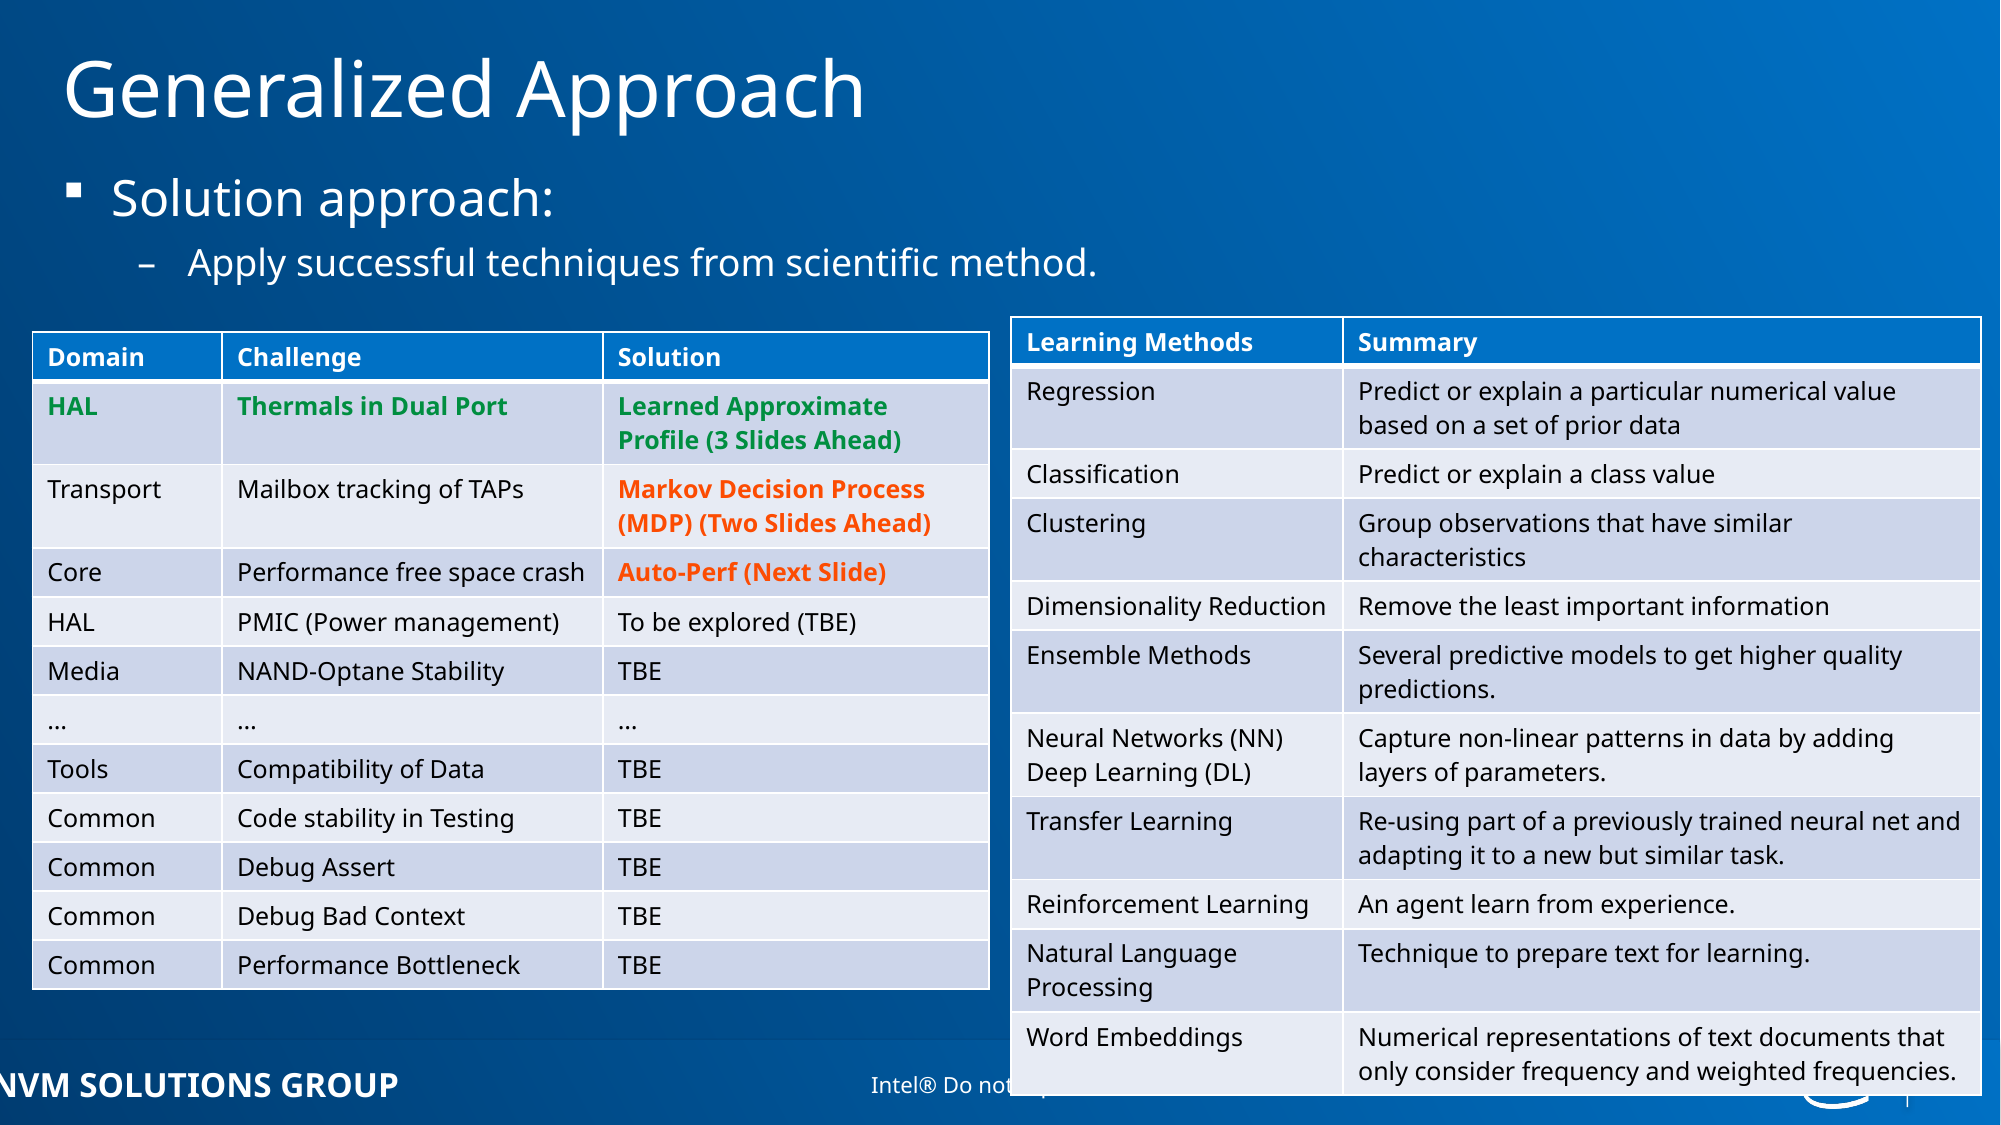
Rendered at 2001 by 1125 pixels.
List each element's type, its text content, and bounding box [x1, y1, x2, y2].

table_cell TBE [604, 647, 988, 694]
table_cell Predict or explain a particular numerical value based on a set of prior data [1344, 369, 1980, 448]
table_cell Code stability in Testing [223, 794, 602, 841]
table_cell Markov Decision Process (MDP) (Two Slides Ahead) [604, 465, 988, 547]
table_cell TBE [604, 745, 988, 792]
table_cell Learned Approximate Profile (3 Slides Ahead) [604, 384, 988, 464]
table_cell PMIC (Power management) [223, 598, 602, 645]
table_cell Debug Assert [223, 843, 602, 890]
table_cell Dimensionality Reduction [1012, 582, 1342, 629]
table_cell Performance free space crash [223, 549, 602, 596]
table_cell Thermals in Dual Port [223, 384, 602, 464]
table_cell Word Embeddings [1012, 1013, 1342, 1094]
title Generalized Approach [62, 39, 1863, 166]
table_header Domain [33, 333, 221, 379]
table_cell Classification [1012, 450, 1342, 497]
table_cell Technique to prepare text for learning. [1344, 930, 1980, 1011]
table_cell HAL [33, 384, 221, 464]
table_cell Remove the least important information [1344, 582, 1980, 629]
table_cell Natural Language Processing [1012, 930, 1342, 1011]
table_cell Compatibility of Data [223, 745, 602, 792]
table_cell Ensemble Methods [1012, 631, 1342, 712]
table_cell Several predictive models to get higher quality predictions. [1344, 631, 1980, 712]
table_cell Mailbox tracking of TAPs [223, 465, 602, 547]
table_cell Regression [1012, 369, 1342, 448]
table_cell Performance Bottleneck [223, 941, 602, 988]
table_cell To be explored (TBE) [604, 598, 988, 645]
table_cell … [604, 696, 988, 743]
table_cell … [223, 696, 602, 743]
table_header Learning Methods [1012, 318, 1342, 363]
table_cell Auto-Perf (Next Slide) [604, 549, 988, 596]
slide_number 34 [1503, 1096, 1970, 1116]
table_cell Group observations that have similar characteristics [1344, 499, 1980, 580]
table_cell TBE [604, 794, 988, 841]
table_cell Debug Bad Context [223, 892, 602, 939]
table_cell TBE [604, 941, 988, 988]
table_cell Transfer Learning [1012, 797, 1342, 879]
table_cell TBE [604, 892, 988, 939]
list Solution approach: Apply successful techniques from scientific method. [62, 166, 1970, 317]
table_cell Transport [33, 465, 221, 547]
table_cell Predict or explain a class value [1344, 450, 1980, 497]
table_cell Media [33, 647, 221, 694]
table_cell Tools [33, 745, 221, 792]
table_cell Common [33, 941, 221, 988]
table_cell Numerical representations of text documents that only consider frequency and weighted frequencies. [1344, 1013, 1980, 1094]
table_cell Common [33, 892, 221, 939]
table_cell Re-using part of a previously trained neural net and adapting it to a new but similar task. [1344, 797, 1980, 879]
table_cell TBE [604, 843, 988, 890]
table_header Summary [1344, 318, 1980, 363]
table_cell Reinforcement Learning [1012, 880, 1342, 928]
table_cell Capture non-linear patterns in data by adding layers of parameters. [1344, 714, 1980, 796]
table_cell Common [33, 794, 221, 841]
table_cell Neural Networks (NN) Deep Learning (DL) [1012, 714, 1342, 796]
table_header Challenge [223, 333, 602, 379]
table_cell Core [33, 549, 221, 596]
table_cell HAL [33, 598, 221, 645]
table_cell NAND-Optane Stability [223, 647, 602, 694]
table_cell Clustering [1012, 499, 1342, 580]
table_header Solution [604, 333, 988, 379]
table_cell An agent learn from experience. [1344, 880, 1980, 928]
table_cell Common [33, 843, 221, 890]
table_cell … [33, 696, 221, 743]
